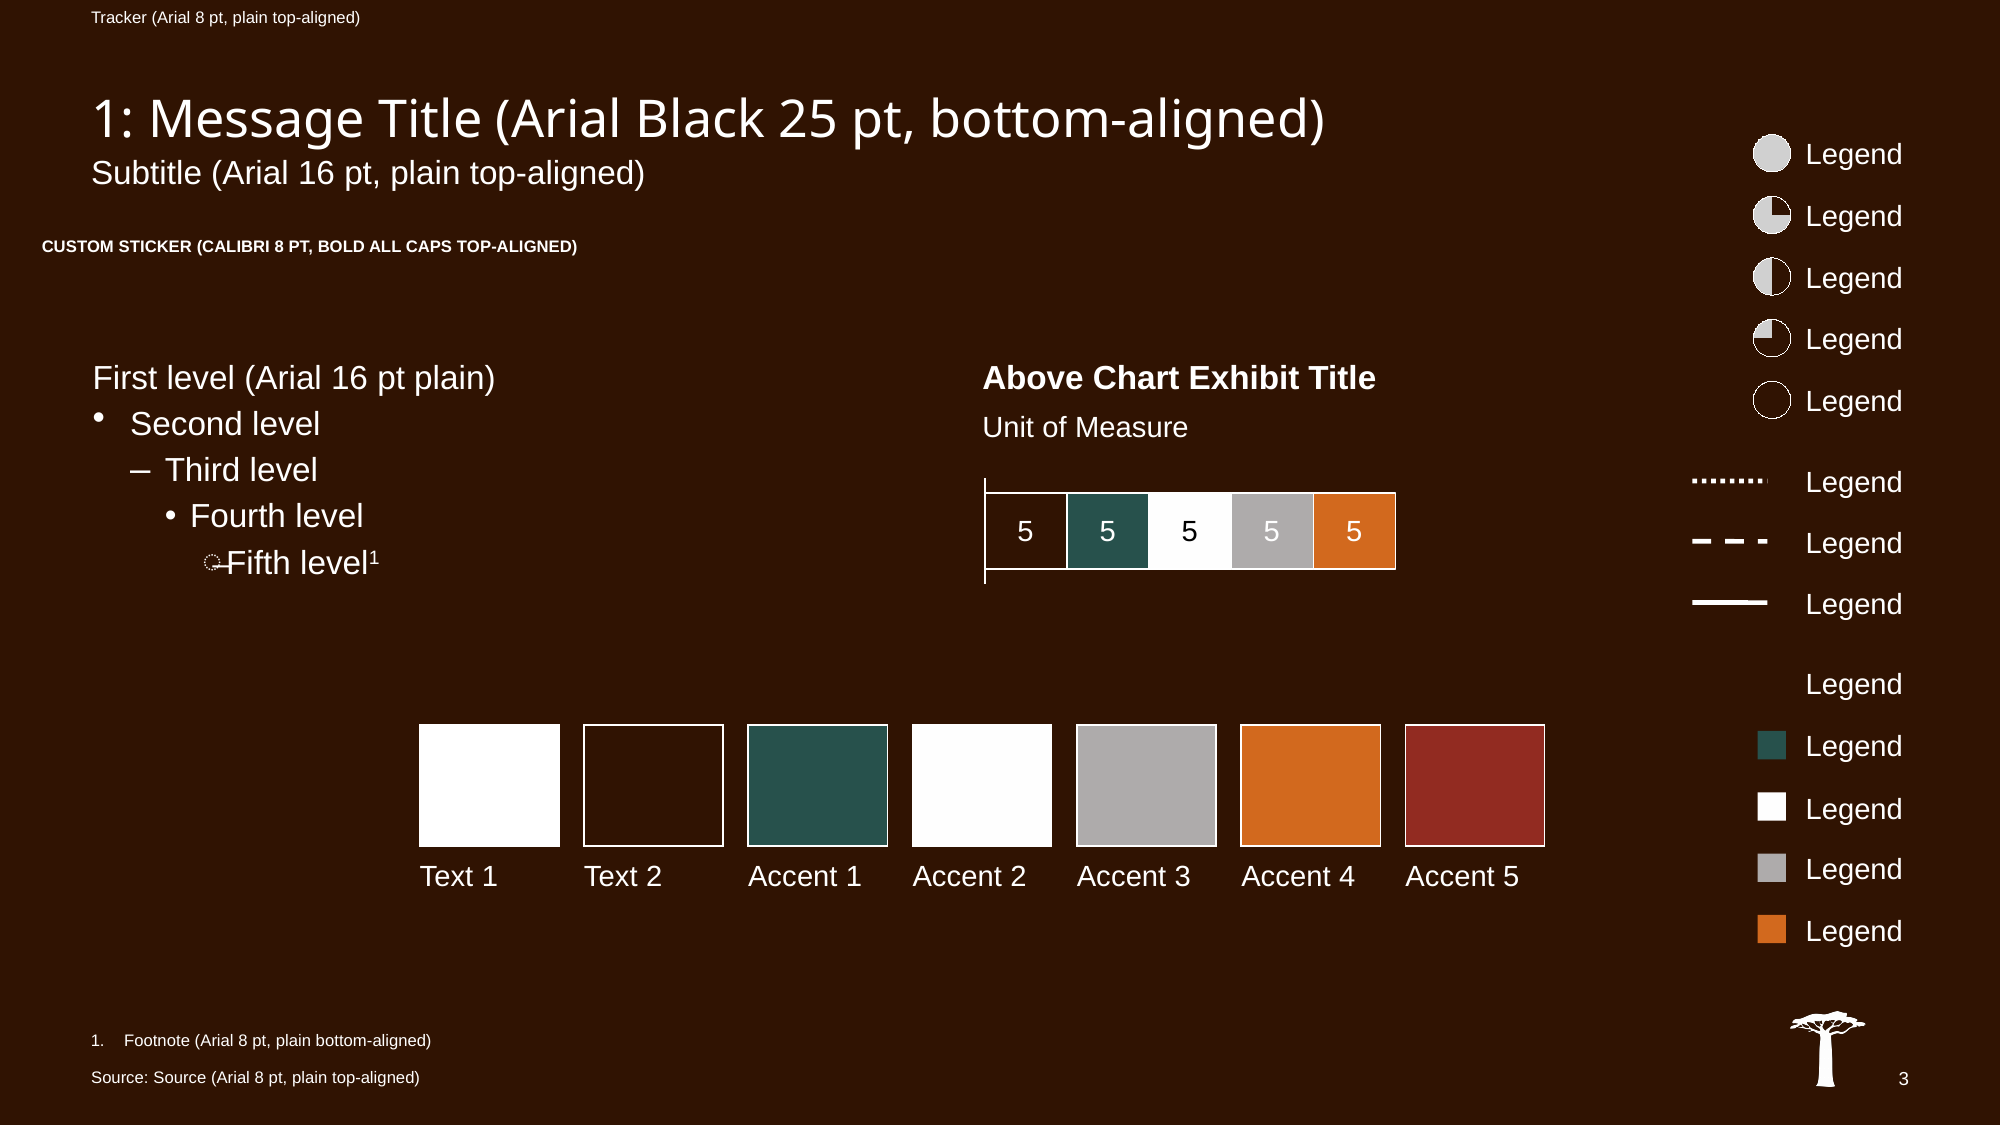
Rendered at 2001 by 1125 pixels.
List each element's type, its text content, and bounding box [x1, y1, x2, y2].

text_box [1405, 725, 1545, 847]
subtitle Subtitle (Arial 16 pt, plain top-aligned) [91, 150, 1909, 804]
text_box Source: Source (Arial 8 pt, plain top-aligned) [90, 1066, 1285, 1087]
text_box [1753, 195, 1792, 234]
list Tracker (Arial 8 pt, plain top-aligned) [90, 6, 722, 645]
text_box [748, 725, 888, 847]
title 1: Message Title (Arial Black 25 pt, bottom-aligned) [722, 28, 1843, 149]
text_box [1753, 257, 1792, 296]
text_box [1757, 664, 1898, 948]
text_box Accent 4 [1241, 861, 1381, 894]
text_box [1753, 134, 1792, 173]
text_box Legend [1805, 320, 1904, 356]
text_box [1241, 725, 1381, 847]
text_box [1692, 463, 1898, 621]
text_box Text 2 [583, 861, 724, 894]
text_box 1. Footnote (Arial 8 pt, plain bottom-aligned) [90, 1029, 1285, 1051]
text_box Legend [1805, 135, 1904, 171]
text_box CUSTOM STICKER (Calibri 8 pt, bold all caps top-aligned) [41, 236, 579, 257]
text_box Legend [1805, 382, 1904, 418]
text_box Accent 2 [912, 861, 1052, 894]
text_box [1753, 380, 1792, 419]
text_box [912, 725, 1052, 847]
text_box Accent 1 [748, 861, 888, 894]
text_box [419, 725, 559, 847]
text_box Text 1 [419, 861, 559, 894]
text_box [583, 725, 724, 847]
text_box Accent 5 [1405, 861, 1545, 894]
text_box Legend [1805, 258, 1904, 294]
text_box [1076, 725, 1217, 847]
text_box Above Chart Exhibit Title Unit of Measure [982, 356, 1483, 444]
text_box Legend [1805, 197, 1904, 233]
chart [971, 427, 1410, 635]
text_box Accent 3 [1076, 861, 1217, 894]
picture [1790, 1011, 1866, 1087]
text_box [1753, 319, 1792, 358]
